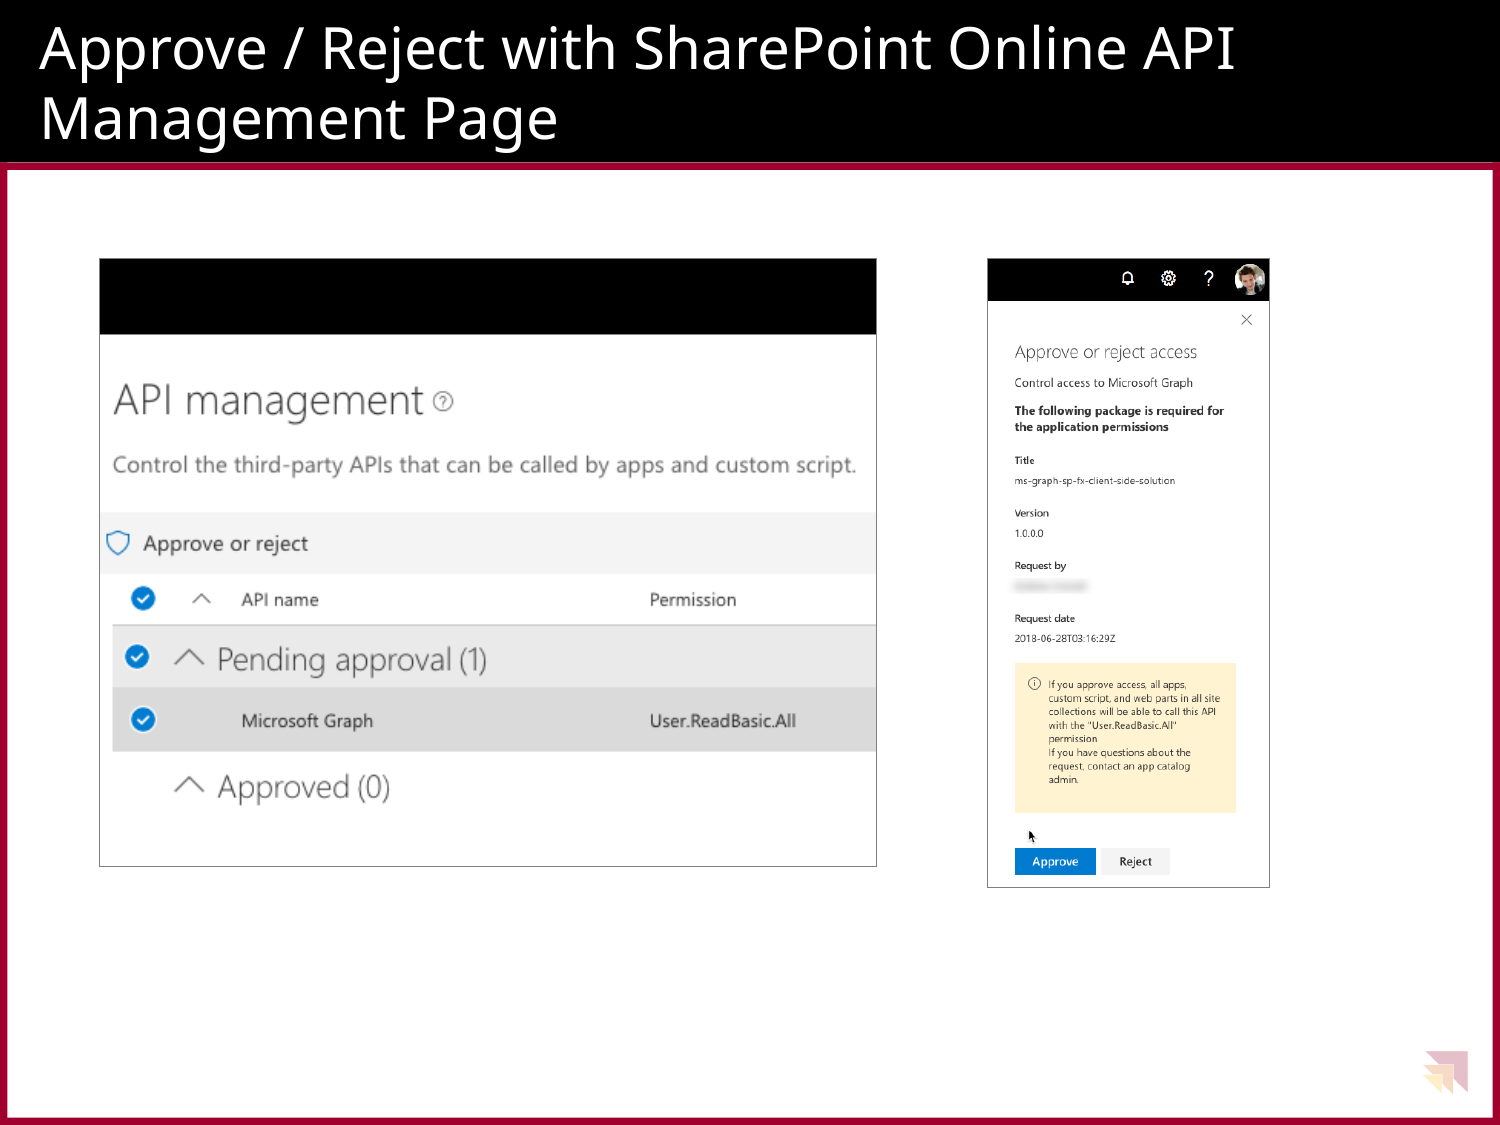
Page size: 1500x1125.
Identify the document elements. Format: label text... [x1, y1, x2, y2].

title Approve / Reject with SharePoint Online API Management Page [24, 12, 1438, 150]
picture [99, 258, 877, 867]
picture [987, 258, 1270, 888]
